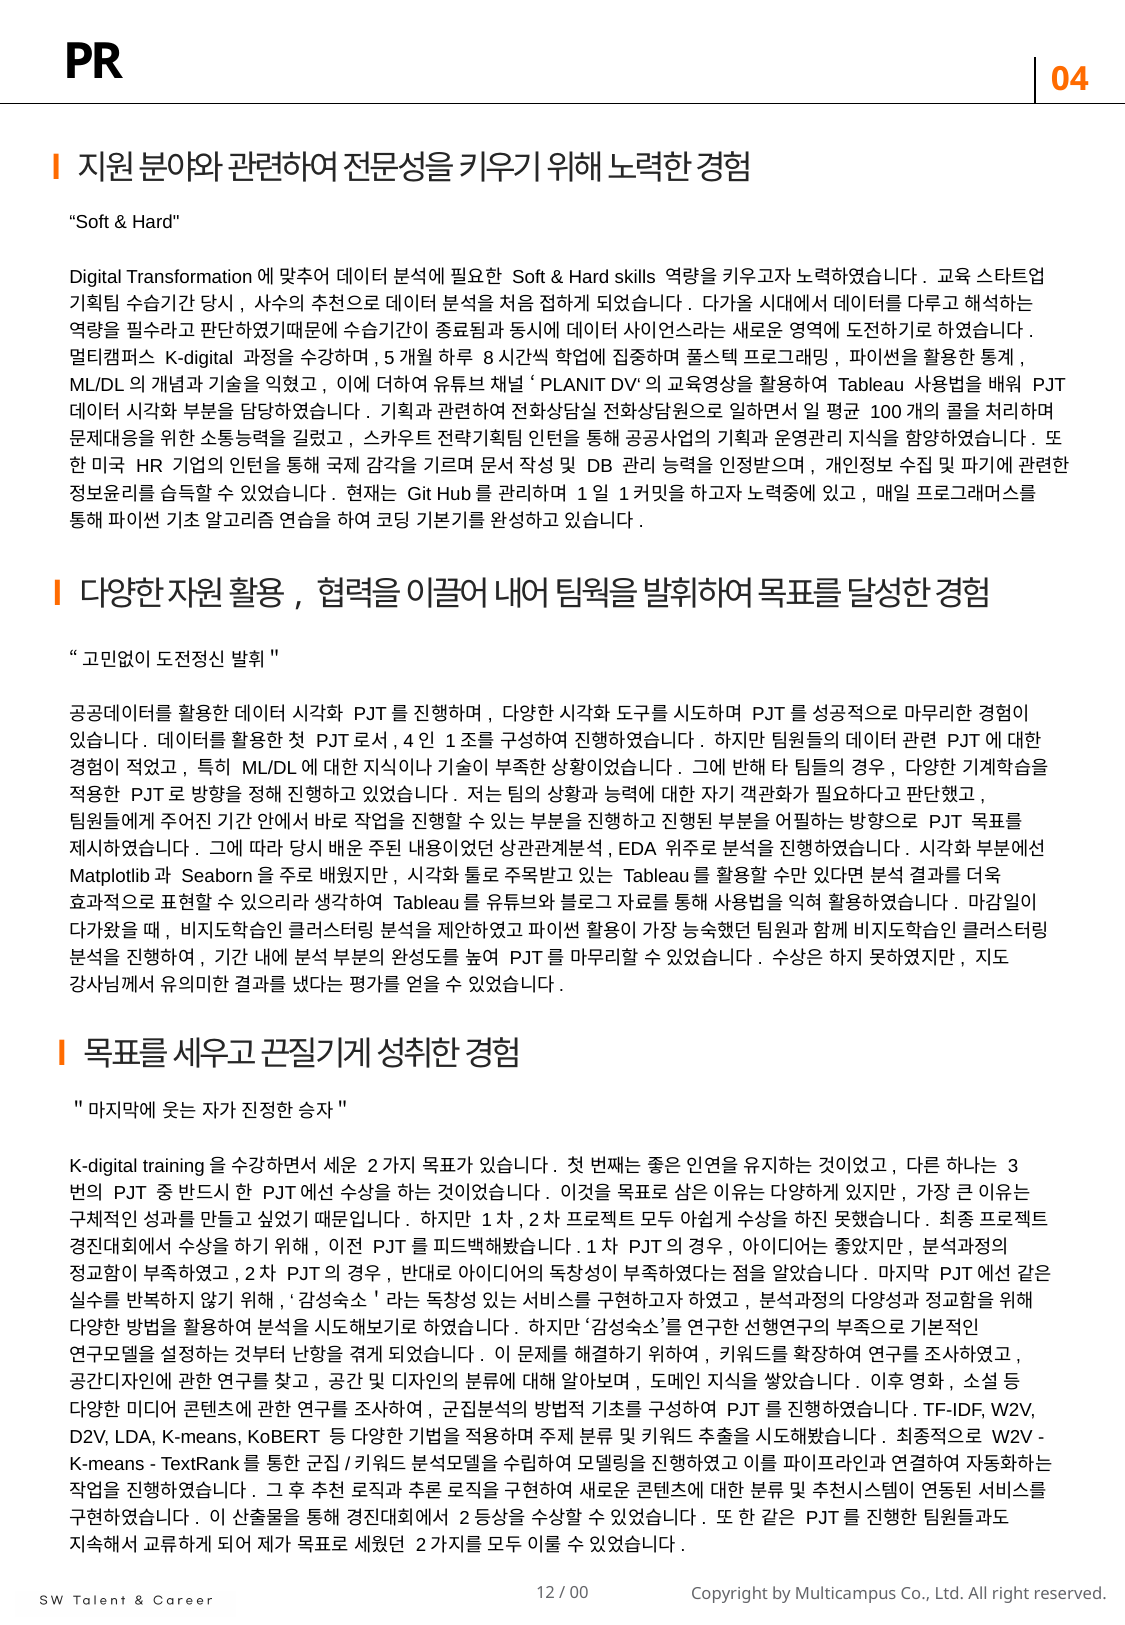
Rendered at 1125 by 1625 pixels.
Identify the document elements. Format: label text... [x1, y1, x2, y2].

title PR [17, 12, 1120, 104]
text_box l 지원 분야와 관련하여 전문성을 키우기 위해 노력한 경험 [36, 139, 811, 194]
text_box 04 [1035, 49, 1104, 105]
text_box l 다양한 자원 활용, 협력을 이끌어 내어 팀웍을 발휘하여 목표를 달성한 경험 [37, 564, 1036, 619]
picture [15, 1591, 236, 1617]
text_box l 목표를 세우고 끈질기게 성취한 경험 [42, 1024, 569, 1080]
text_box “고민없이 도전정신 발휘＂ 공공데이터를 활용한 데이터 시각화 PJT를 진행하며, 다양한 시각화 도구를 시도하며 PJT를 성공적으로 마무리한 경험이 있습니다. 데이터를 활용한 첫 PJT로서, 4인 1조를 구성하여 진행하였습니다. 하지만 팀원들의 데이터 관련 PJT에 대한 경험이 적었고, 특히 ML/DL에 대한 지식이나 기술이 부족한 상황이었습니다. 그에 반해 타 팀들의 경우, 다양한 기계학습을 적용한 PJT로 방향을 정해 진행하고 있었습니다. 저는 팀의 상황과 능력에 대한 자기 객관화가 필요하다고 판단했고, 팀원들에게 주어진 기간 안에서 바로 작업을 진행할 수 있는 부분을 진행하고 진행된 부분을 어필하는 방향으로 PJT 목표를 제시하였습니다. 그에 따라 당시 배운 주된 내용이었던 상관관계분석, EDA 위주로 분석을 진행하였습니다. 시각화 부분에선 Matplotlib과 Seaborn을 주로 배웠지만, 시각화 툴로 주목받고 있는 Tableau를 활용할 수만 있다면 분석 결과를 더욱 효과적으로 표현할 수 있으리라 생각하여 Tableau를 유튜브와 블로그 자료를 통해 사용법을 익혀 활용하였습니다. 마감일이 다가왔을 때, 비지도학습인 클러스터링 분석을 제안하였고 파이썬 활용이 가장 능숙했던 팀원과 함께 비지도학습인 클러스터링 분석을 진행하여, 기간 내에 분석 부분의 완성도를 높여 PJT를 마무리할 수 있었습니다. 수상은 하지 못하였지만, 지도 강사님께서 유의미한 결과를 냈다는 평가를 얻을 수 있었습니다. [54, 635, 1083, 1003]
text_box ＂마지막에 웃는 자가 진정한 승자＂ K-digital training을 수강하면서 세운 2가지 목표가 있습니다. 첫 번째는 좋은 인연을 유지하는 것이었고, 다른 하나는 3번의 PJT 중 반드시 한 PJT에선 수상을 하는 것이었습니다. 이것을 목표로 삼은 이유는 다양하게 있지만, 가장 큰 이유는 구체적인 성과를 만들고 싶었기 때문입니다. 하지만 1차, 2차 프로젝트 모두 아쉽게 수상을 하진 못했습니다. 최종 프로젝트 경진대회에서 수상을 하기 위해, 이전 PJT를 피드백해봤습니다. 1차 PJT의 경우, 아이디어는 좋았지만, 분석과정의 정교함이 부족하였고, 2차 PJT의 경우, 반대로 아이디어의 독창성이 부족하였다는 점을 알았습니다. 마지막 PJT에선 같은 실수를 반복하지 않기 위해, ‘감성숙소＇라는 독창성 있는 서비스를 구현하고자 하였고, 분석과정의 다양성과 정교함을 위해 다양한 방법을 활용하여 분석을 시도해보기로 하였습니다. 하지만 ‘감성숙소’를 연구한 선행연구의 부족으로 기본적인 연구모델을 설정하는 것부터 난항을 겪게 되었습니다. 이 문제를 해결하기 위하여, 키워드를 확장하여 연구를 조사하였고, 공간디자인에 관한 연구를 찾고, 공간 및 디자인의 분류에 대해 알아보며, 도메인 지식을 쌓았습니다. 이후 영화, 소설 등 다양한 미디어 콘텐츠에 관한 연구를 조사하여, 군집분석의 방법적 기초를 구성하여 PJT를 진행하였습니다. TF-IDF, W2V, D2V, LDA, K-means, KoBERT 등 다양한 기법을 적용하며 주제 분류 및 키워드 추출을 시도해봤습니다. 최종적으로 W2V - K-means - TextRank를 통한 군집/키워드 분석모델을 수립하여 모델링을 진행하였고 이를 파이프라인과 연결하여 자동화하는 작업을 진행하였습니다. 그 후 추천 로직과 추론 로직을 구현하여 새로운 콘텐츠에 대한 분류 및 추천시스템이 연동된 서비스를 구현하였습니다. 이 산출물을 통해 경진대회에서 2등상을 수상할 수 있었습니다. 또 한 같은 PJT를 진행한 팀원들과도 지속해서 교류하게 되어 제가 목표로 세웠던 2가지를 모두 이룰 수 있었습니다. [54, 1087, 1071, 1590]
text_box “Soft & Hard" Digital Transformation에 맞추어 데이터 분석에 필요한 Soft & Hard skills 역량을 키우고자 노력하였습니다. 교육 스타트업 기획팀 수습기간 당시, 사수의 추천으로 데이터 분석을 처음 접하게 되었습니다. 다가올 시대에서 데이터를 다루고 해석하는 역량을 필수라고 판단하였기때문에 수습기간이 종료됨과 동시에 데이터 사이언스라는 새로운 영역에 도전하기로 하였습니다. 멀티캠퍼스 K-digital 과정을 수강하며, 5개월 하루 8시간씩 학업에 집중하며 풀스텍 프로그래밍, 파이썬을 활용한 통계, ML/DL의 개념과 기술을 익혔고, 이에 더하여 유튜브 채널 ‘PLANIT DV‘의 교육영상을 활용하여 Tableau 사용법을 배워 PJT 데이터 시각화 부분을 담당하였습니다. 기획과 관련하여 전화상담실 전화상담원으로 일하면서 일 평균 100개의 콜을 처리하며 문제대응을 위한 소통능력을 길렀고, 스카우트 전략기획팀 인턴을 통해 공공사업의 기획과 운영관리 지식을 함양하였습니다. 또 한 미국 HR 기업의 인턴을 통해 국제 감각을 기르며 문서 작성 및 DB 관리 능력을 인정받으며, 개인정보 수집 및 파기에 관련한 정보윤리를 습득할 수 있었습니다. 현재는 Git Hub를 관리하며 1일 1커밋을 하고자 노력중에 있고, 매일 프로그래머스를 통해 파이썬 기초 알고리즘 연습을 하여 코딩 기본기를 완성하고 있습니다. [54, 198, 1088, 539]
